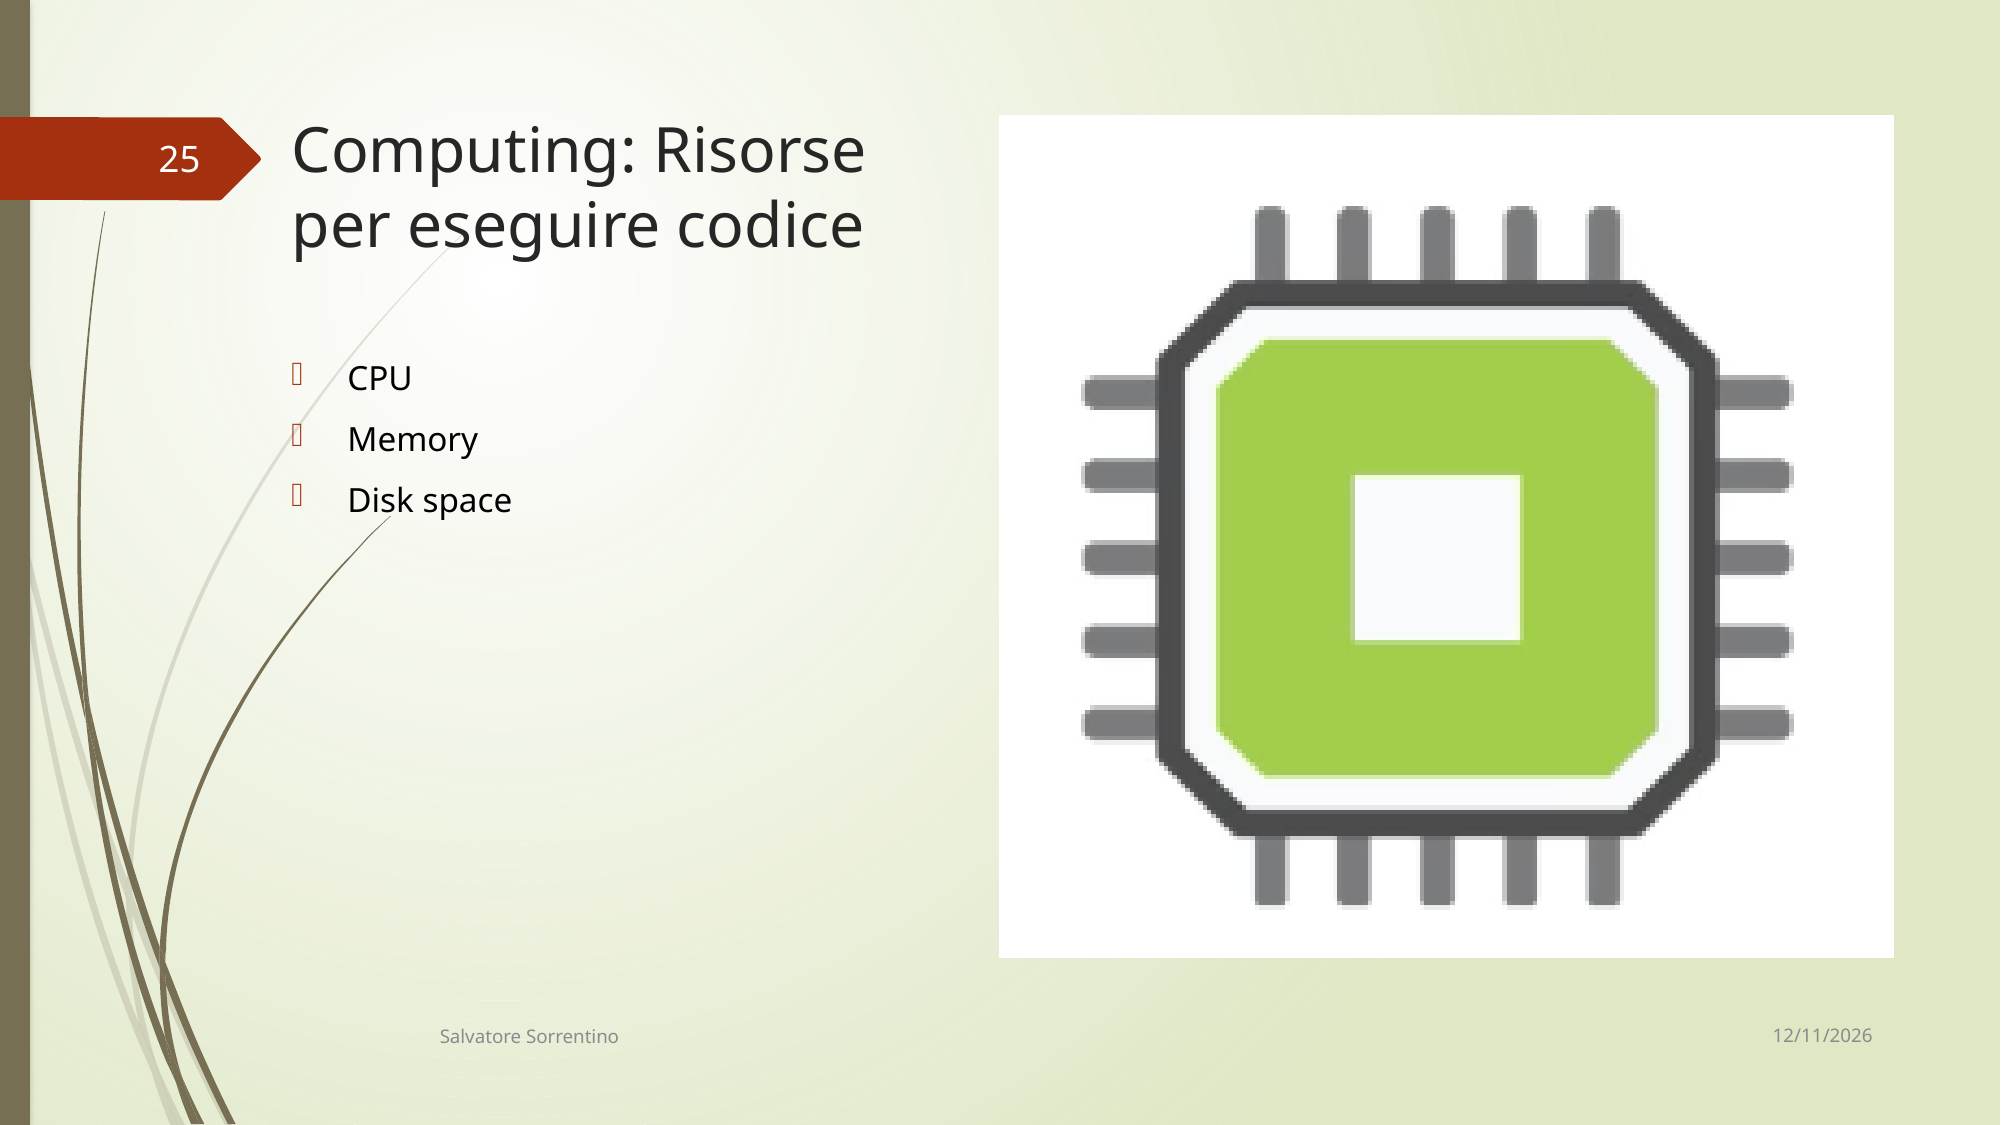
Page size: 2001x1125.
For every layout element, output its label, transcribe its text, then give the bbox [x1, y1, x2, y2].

picture [999, 114, 1894, 958]
slide_number 25 [87, 129, 216, 190]
title Computing: Risorse per eseguire codice [276, 102, 956, 313]
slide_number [1699, 1005, 1888, 1067]
footer Salvatore Sorrentino [424, 1006, 1675, 1067]
list CPU Memory Disk space [276, 350, 956, 970]
